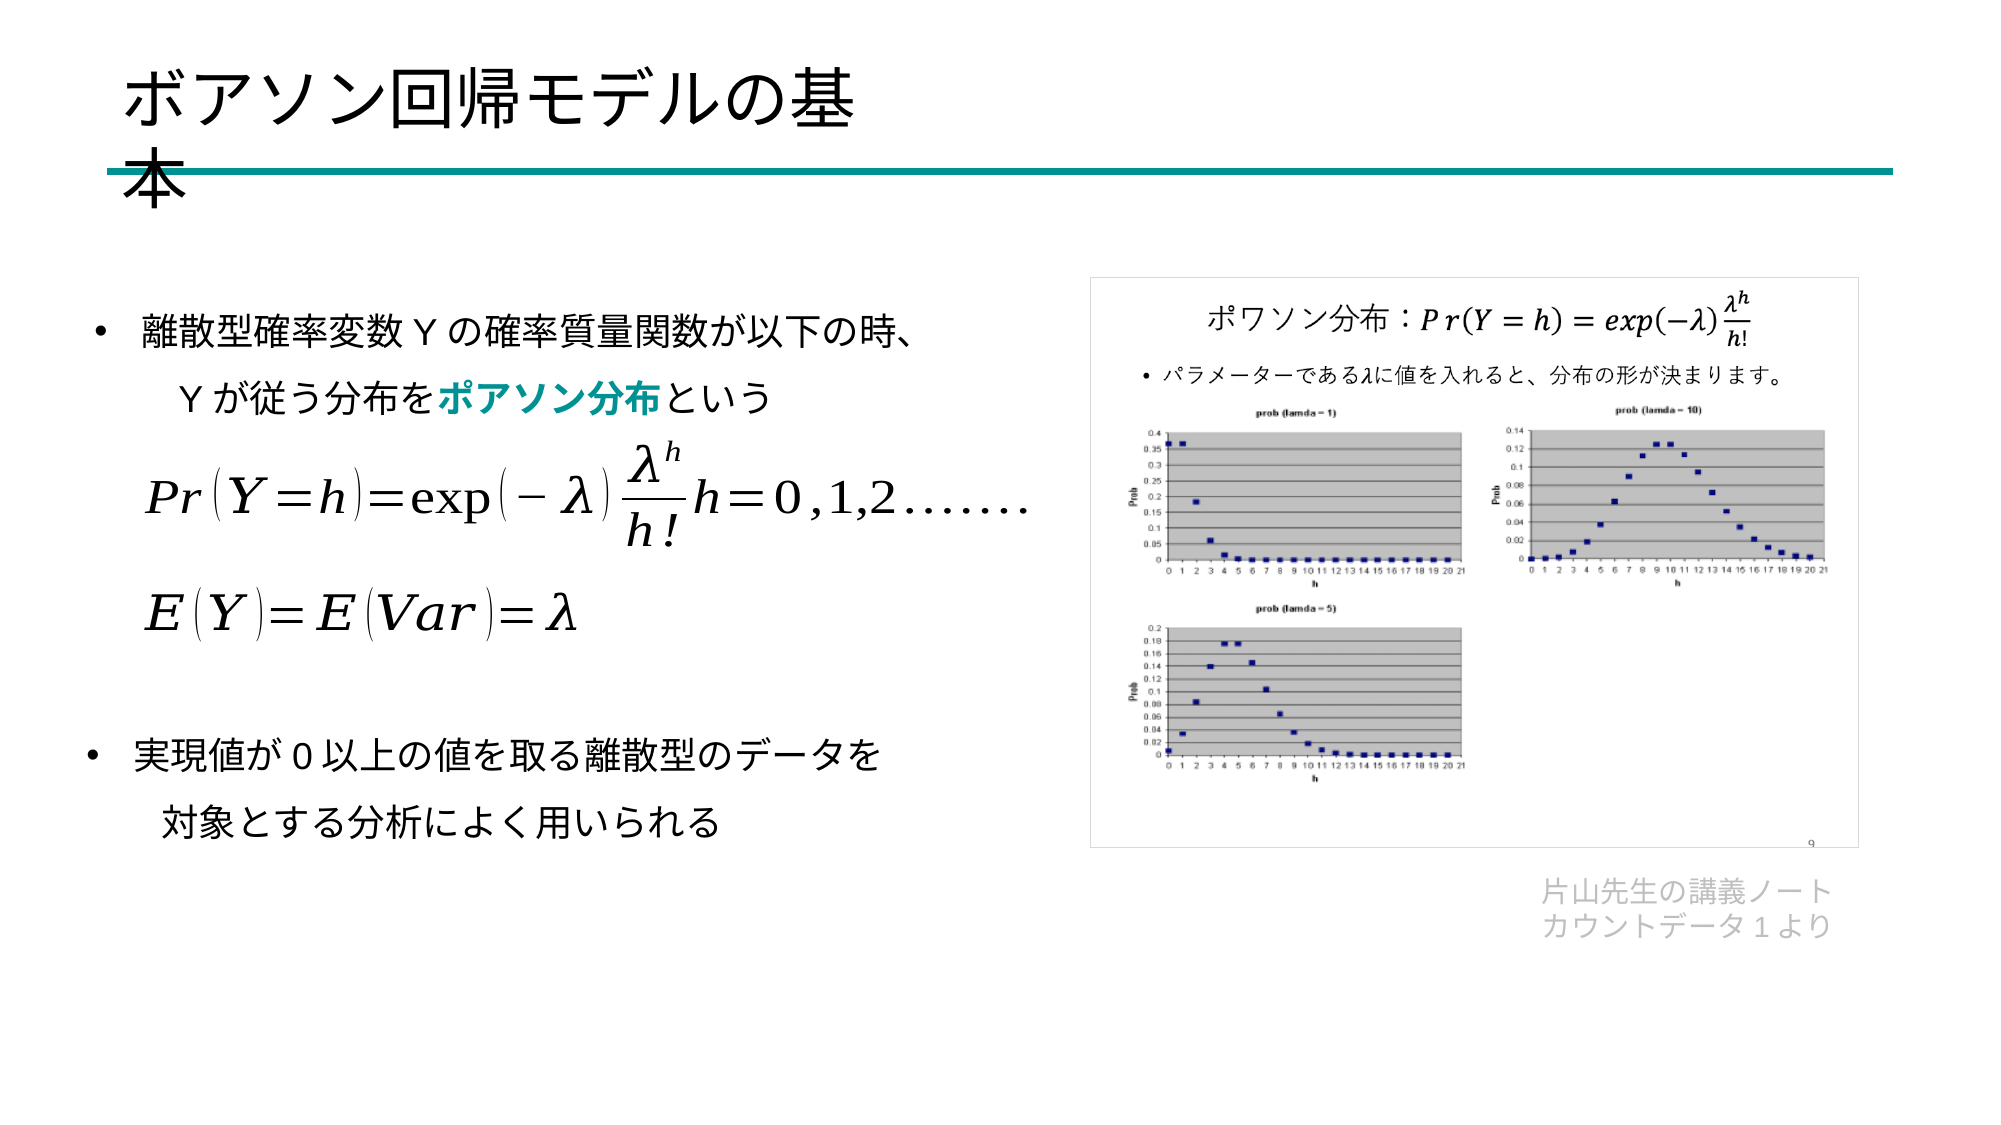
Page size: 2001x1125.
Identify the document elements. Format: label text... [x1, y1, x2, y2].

picture [1090, 277, 1859, 848]
text_box ボアソン回帰モデルの基本 [107, 49, 936, 171]
text_box 片山先生の講義ノート カウントデータ1より [1527, 866, 1850, 951]
text_box ボアソン回帰モデルの基本 [107, 172, 936, 225]
text_box 実現値が0以上の値を取る離散型のデータを 対象とする分析によく用いられる [71, 701, 899, 852]
text_box 離散型確率変数Yの確率質量関数が以下の時、 Yが従う分布をポアソン分布という [79, 277, 949, 428]
